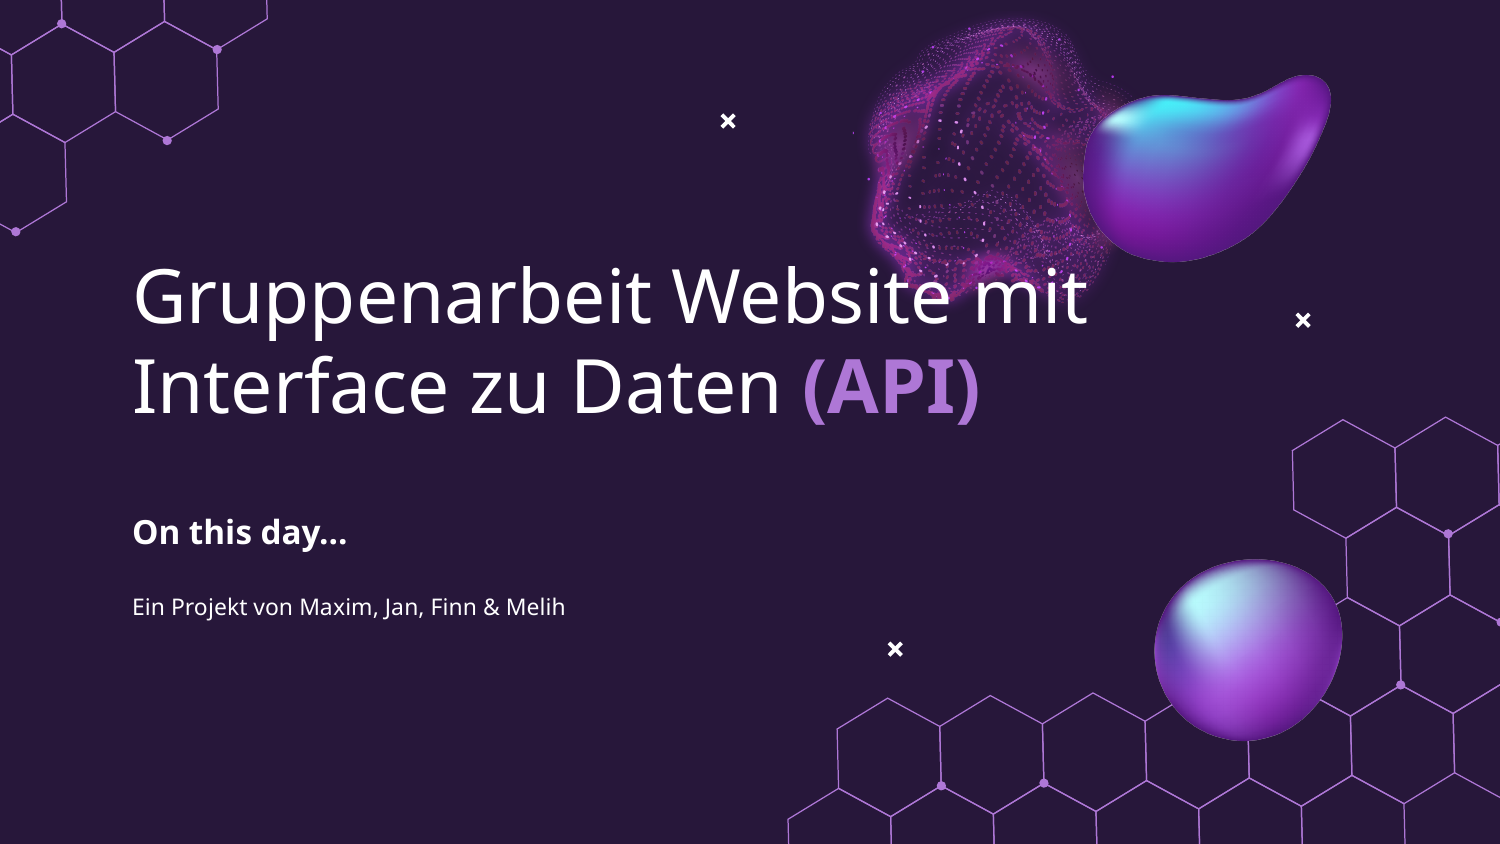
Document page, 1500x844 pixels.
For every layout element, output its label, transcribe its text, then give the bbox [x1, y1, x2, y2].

title Gruppenarbeit Website mit Interface zu Daten (API) On this day… [116, 206, 1271, 566]
subtitle Ein Projekt von Maxim, Jan, Finn & Melih [116, 577, 860, 638]
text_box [721, 114, 735, 128]
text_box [1296, 313, 1310, 327]
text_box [888, 642, 902, 656]
picture [1130, 533, 1371, 766]
picture [852, 11, 1371, 315]
